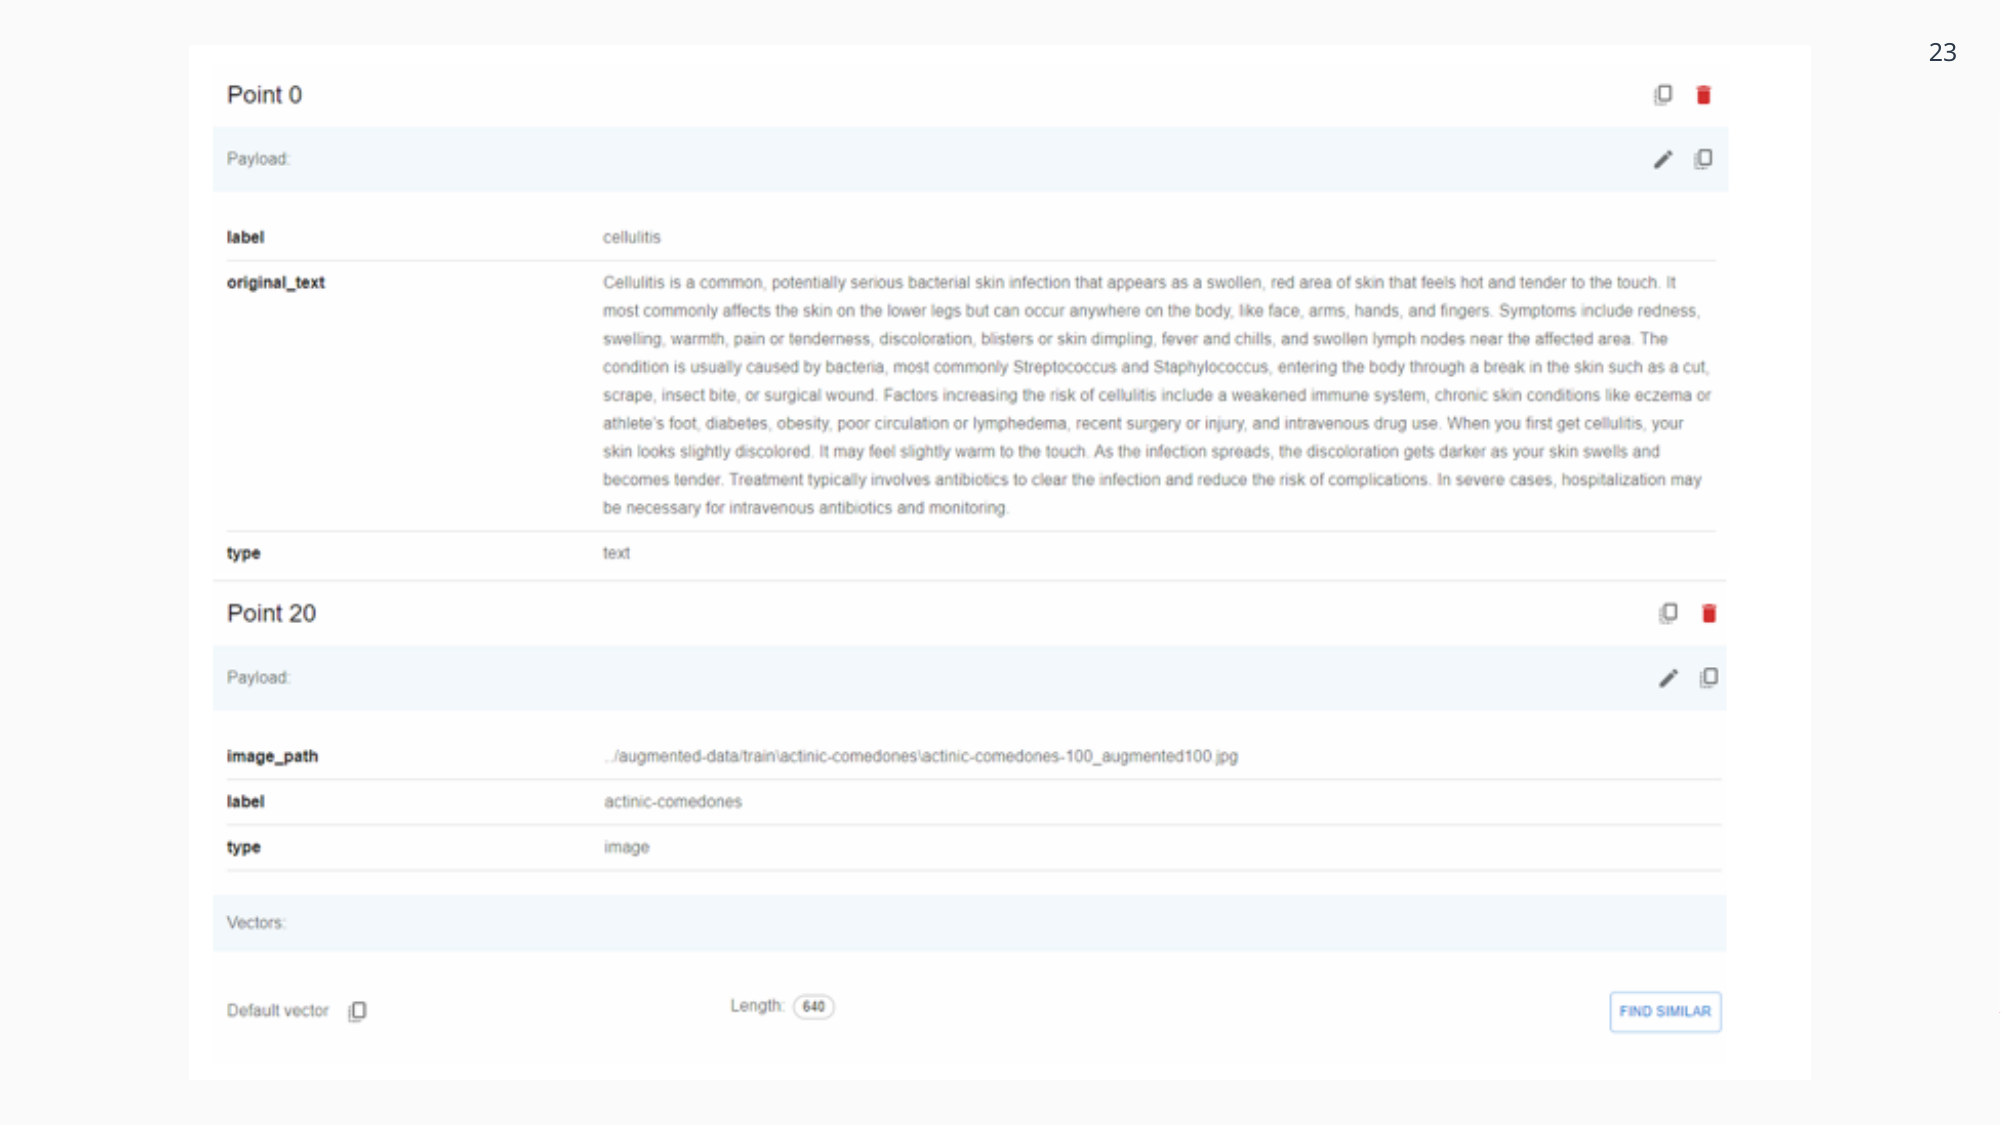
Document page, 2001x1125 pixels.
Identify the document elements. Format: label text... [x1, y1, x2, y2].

slide_number 23 [1886, 0, 2000, 110]
picture [189, 44, 1811, 1080]
